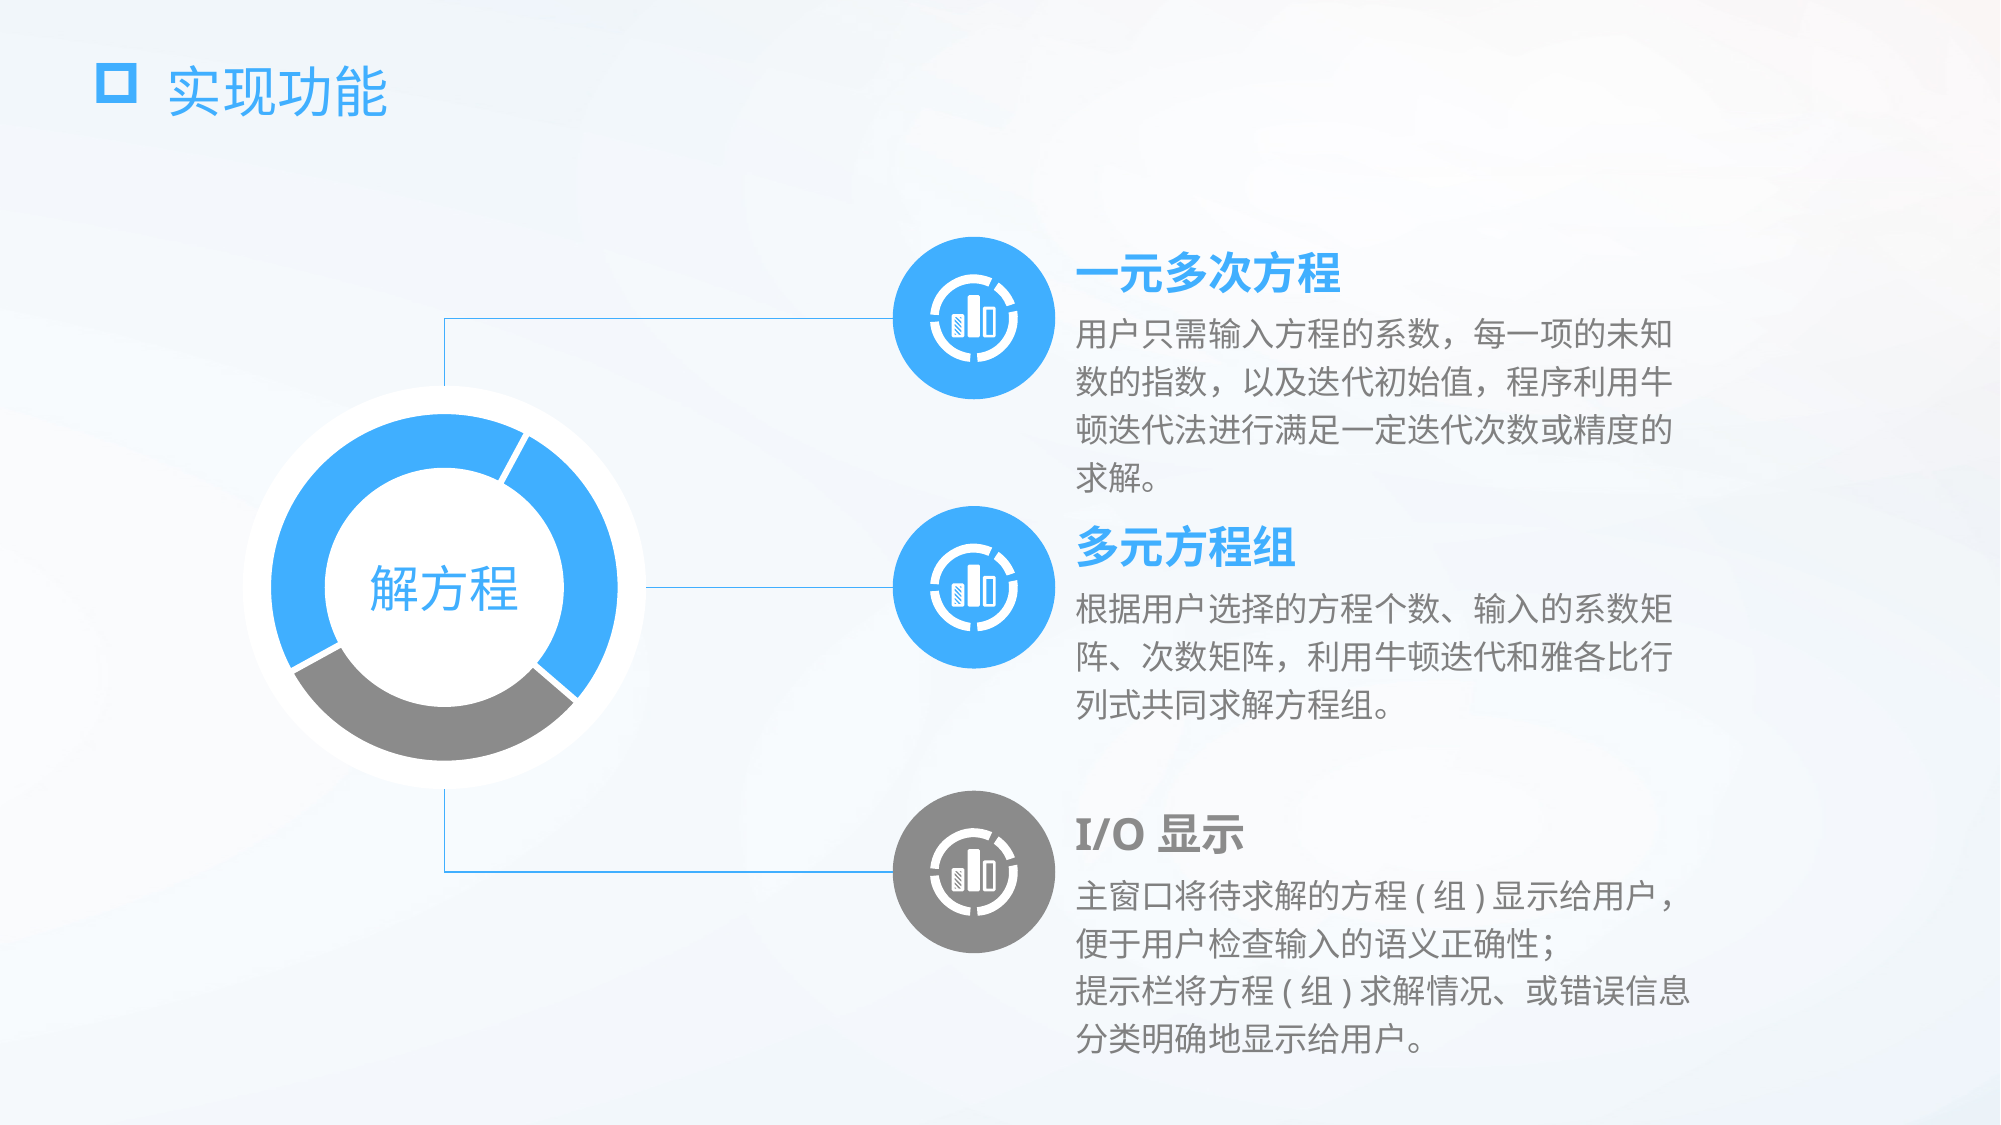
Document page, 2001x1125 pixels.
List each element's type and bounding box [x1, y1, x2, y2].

text_box [1060, 237, 1720, 936]
picture [0, 0, 2000, 1125]
text_box [242, 236, 1056, 954]
